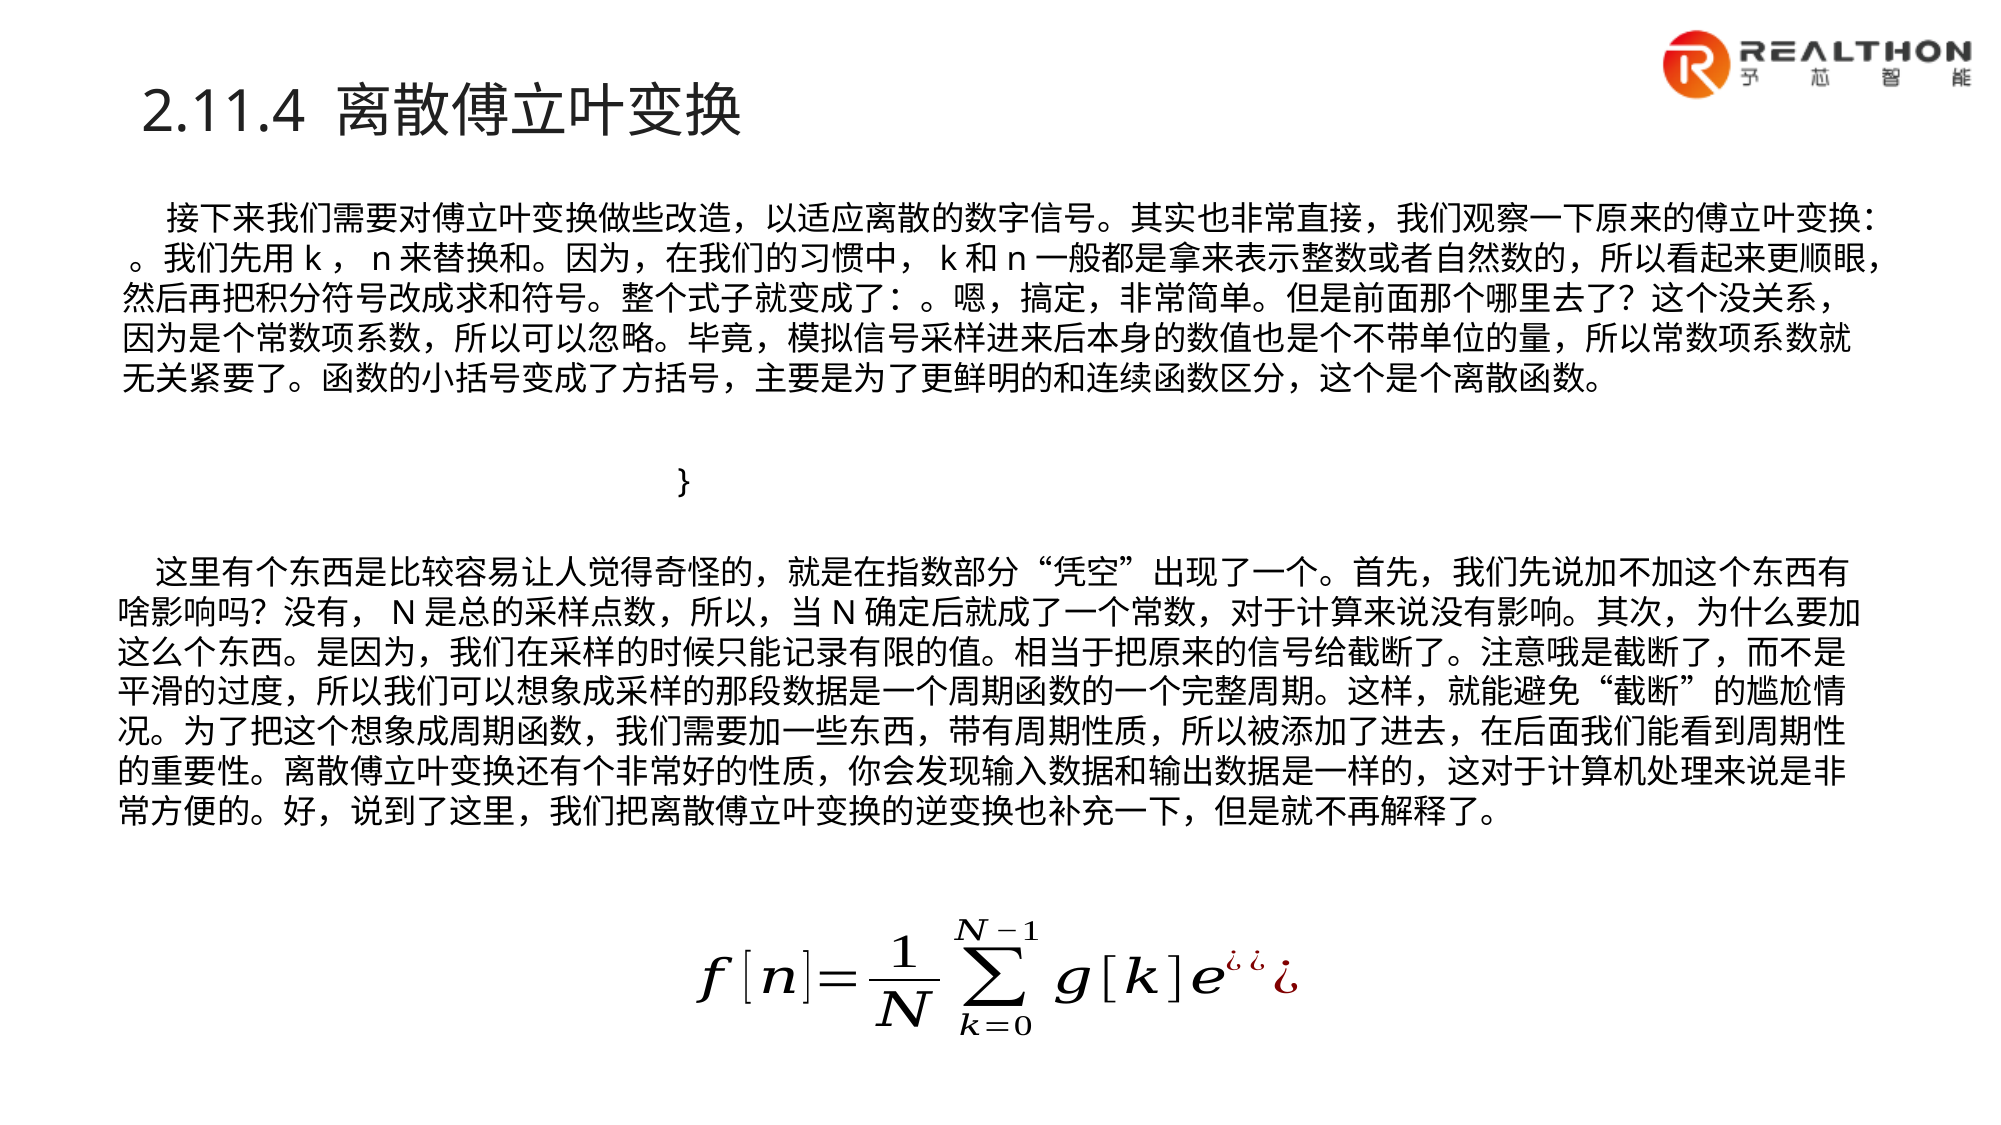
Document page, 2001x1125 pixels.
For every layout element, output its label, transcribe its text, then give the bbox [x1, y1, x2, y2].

list 2.11.4 离散傅立叶变换 [126, 56, 1103, 169]
picture [1640, 0, 2000, 128]
